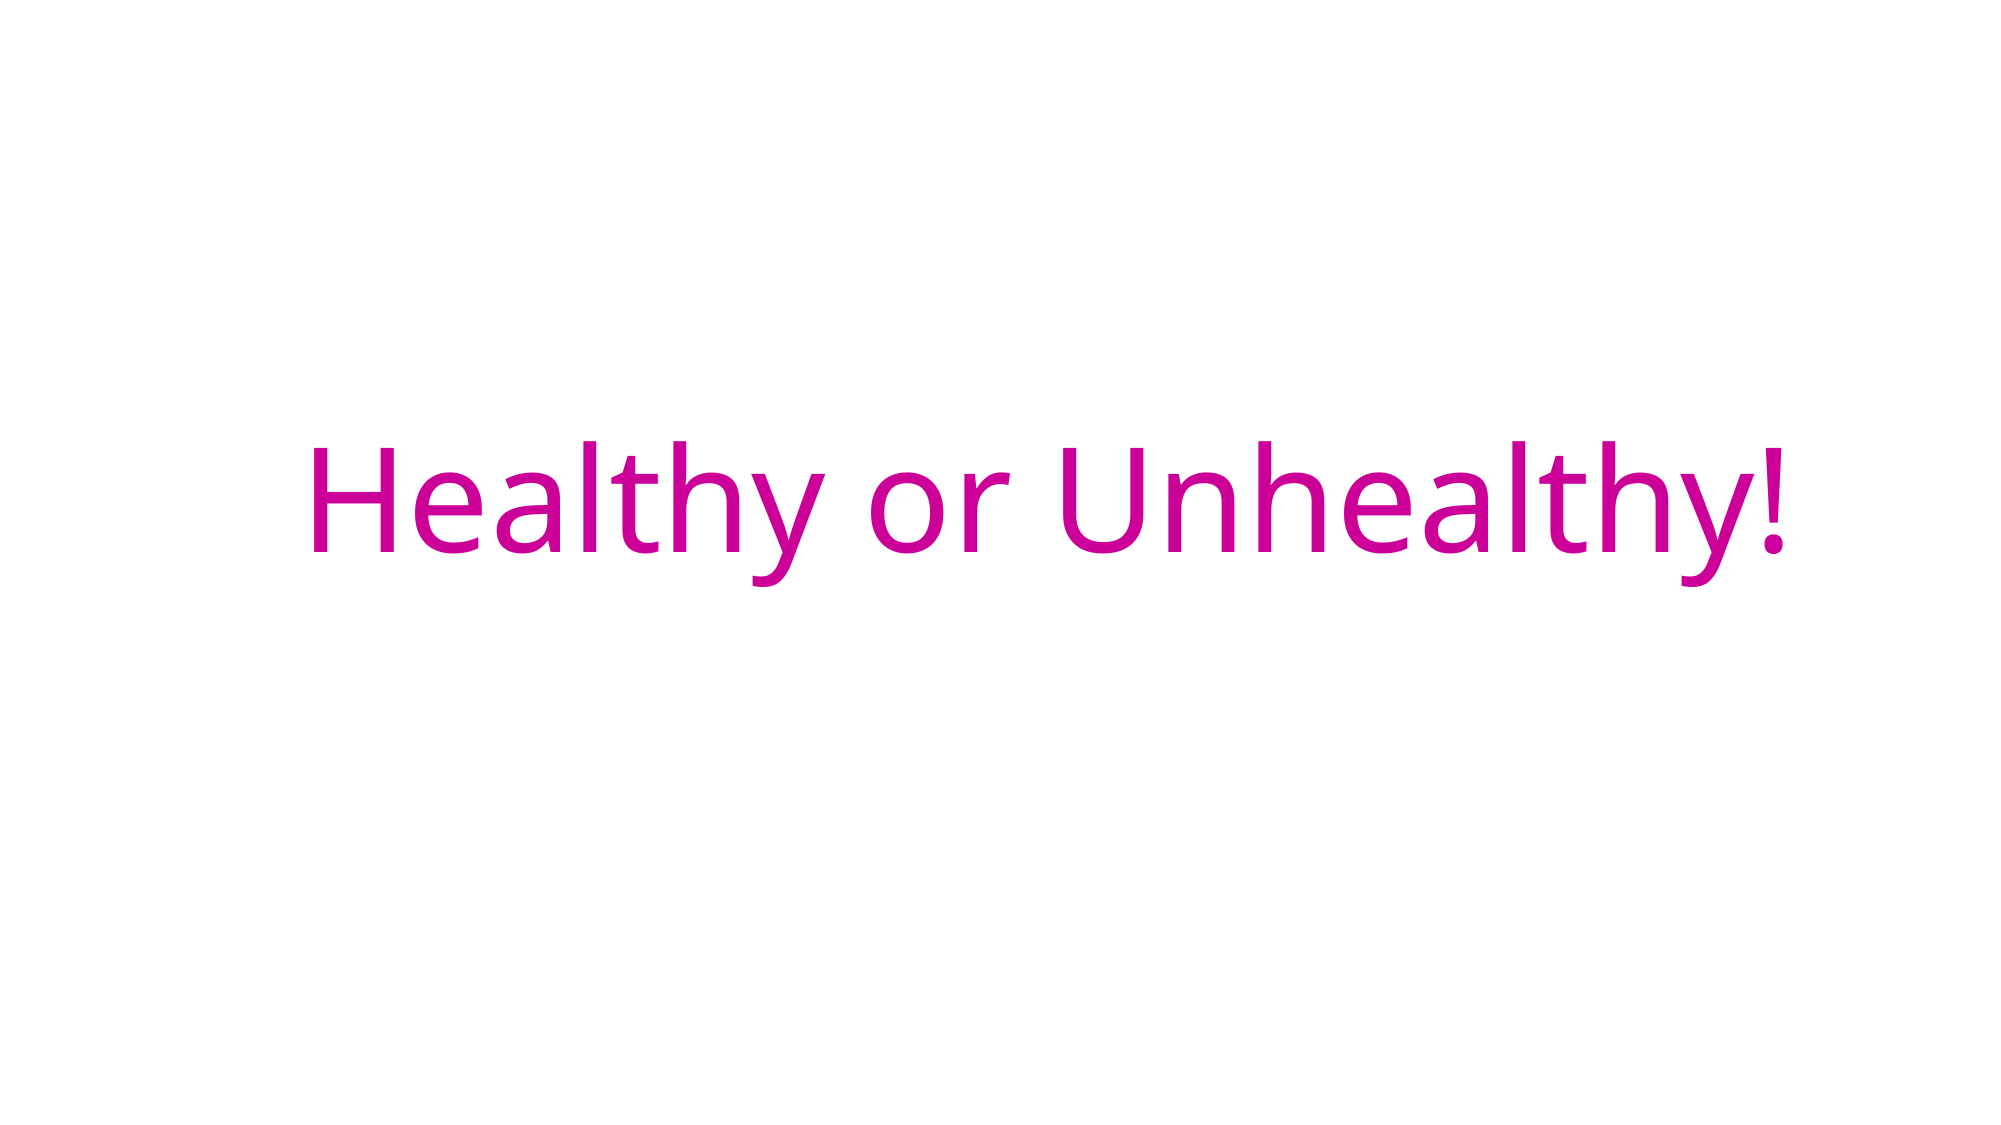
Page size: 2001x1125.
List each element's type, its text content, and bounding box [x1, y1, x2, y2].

text_box Healthy or Unhealthy! [285, 399, 1810, 590]
